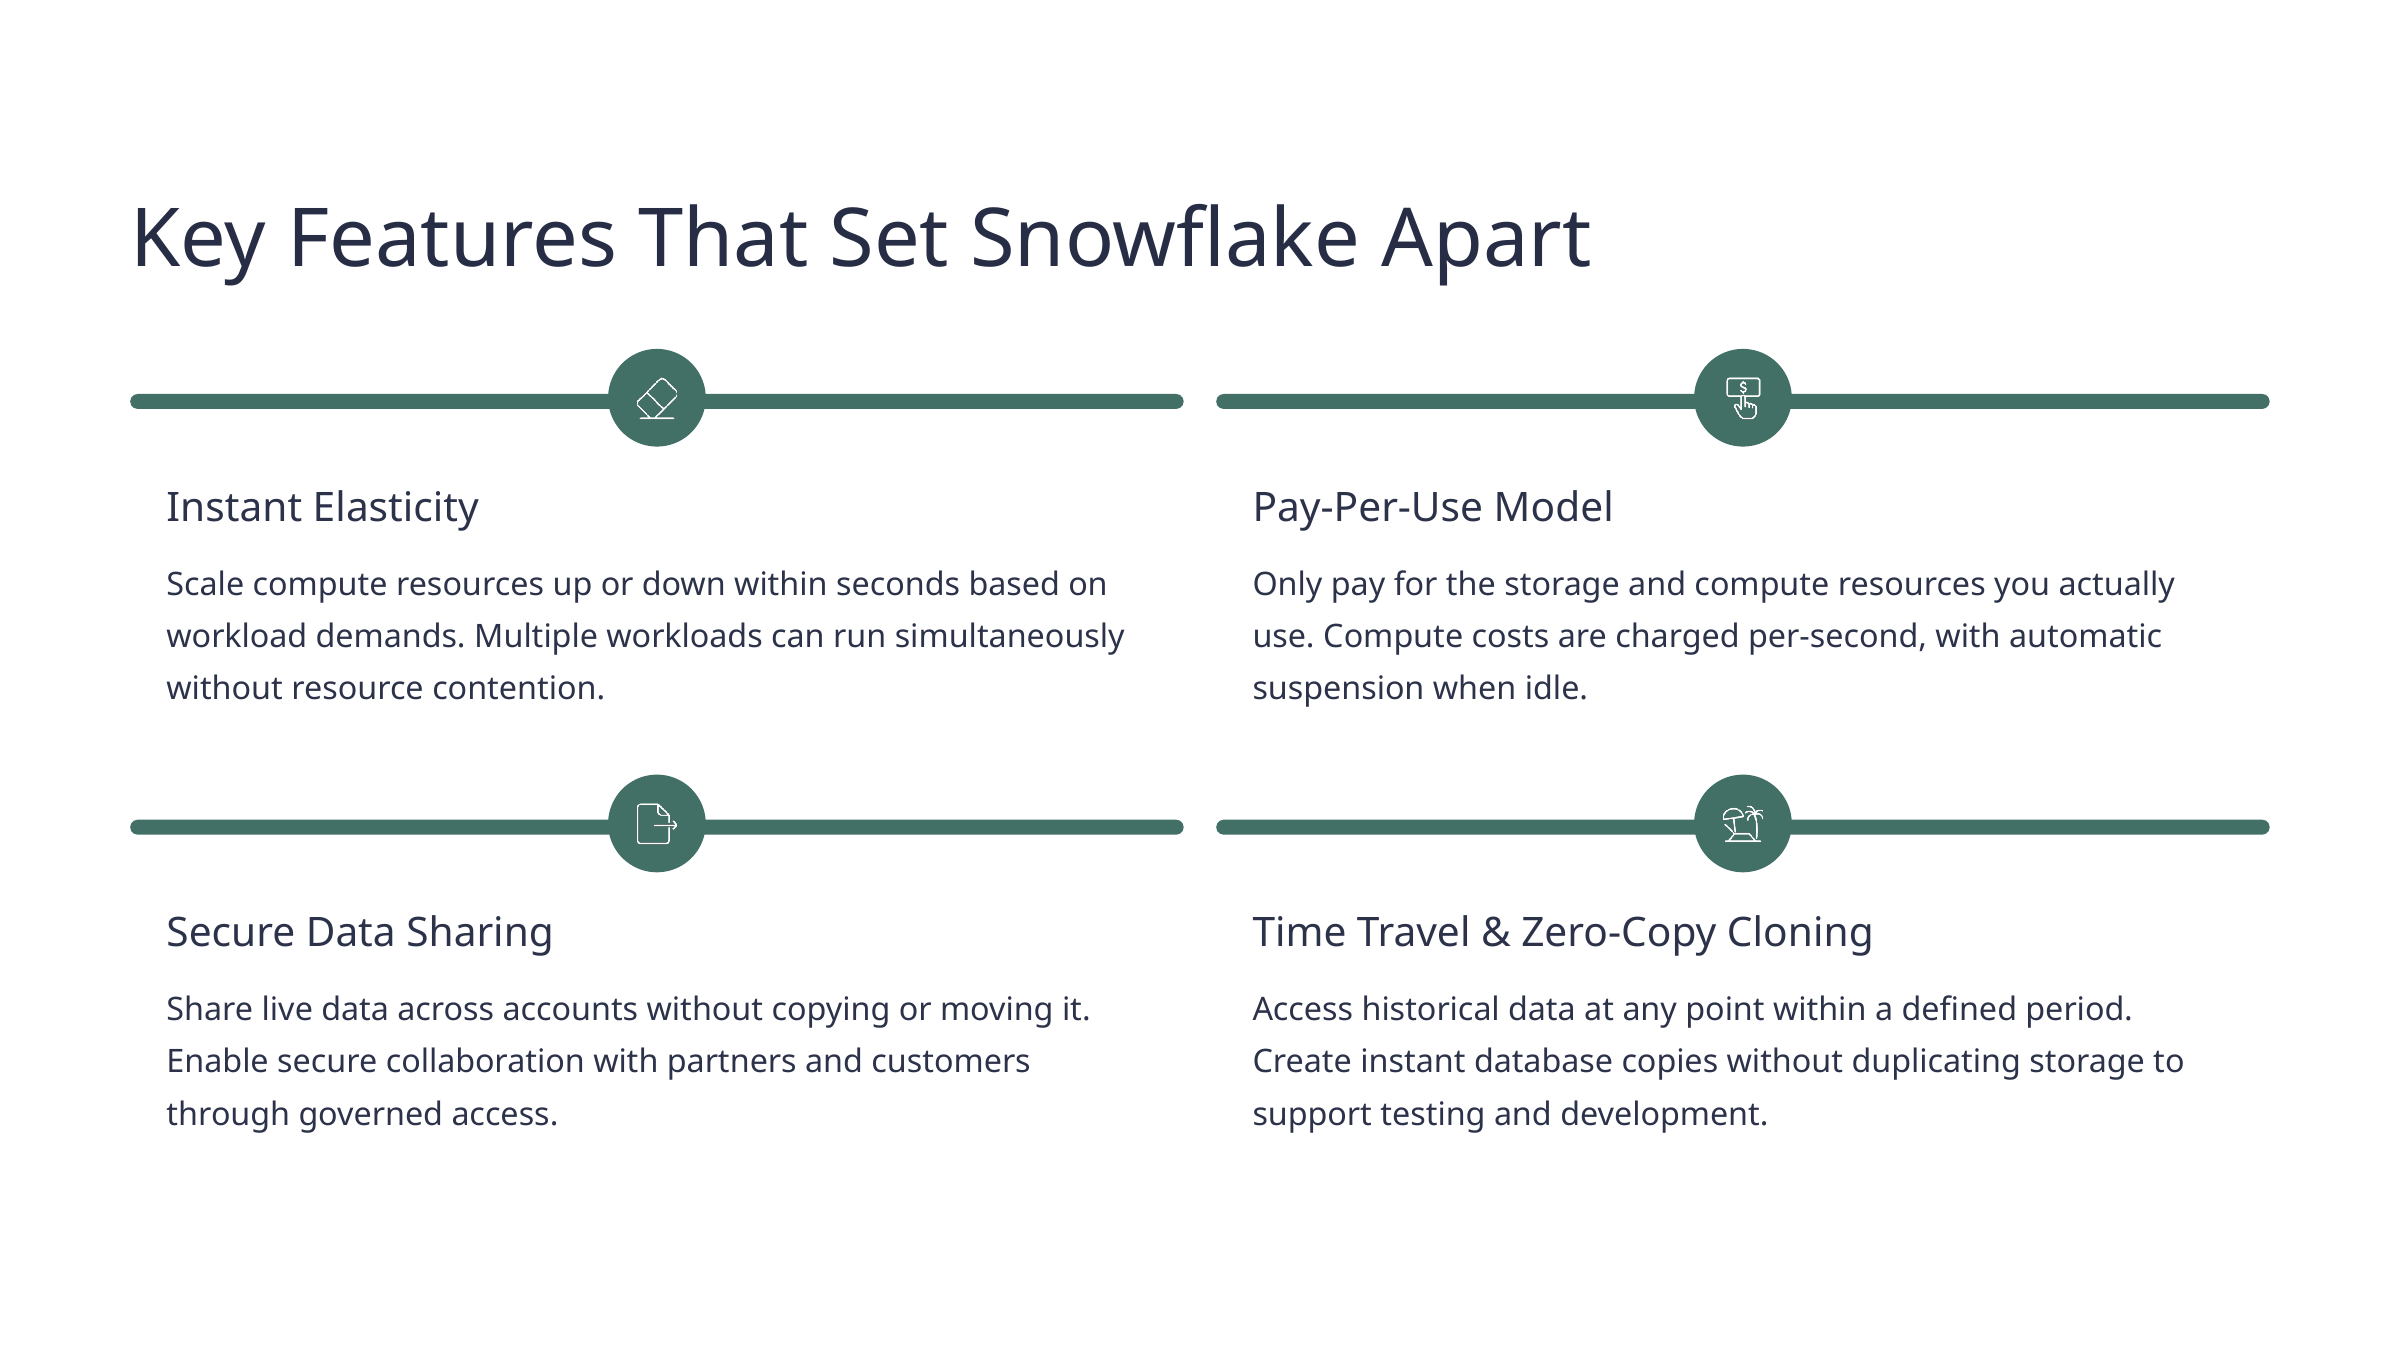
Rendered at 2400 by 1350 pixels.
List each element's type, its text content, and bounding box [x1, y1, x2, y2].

text_box Instant Elasticity [166, 479, 574, 530]
text_box Time Travel & Zero-Copy Cloning [1252, 904, 1842, 956]
text_box Key Features That Set Snowflake Apart [130, 182, 1513, 284]
text_box [608, 774, 706, 873]
text_box [130, 819, 609, 835]
picture [637, 373, 677, 423]
text_box [1791, 819, 2270, 835]
picture [637, 799, 677, 848]
text_box [705, 393, 1184, 409]
text_box Share live data across accounts without copying or moving it. Enable secure collaboration with partners and customers through governed access. [166, 975, 1148, 1132]
text_box [1216, 833, 2270, 1168]
text_box [1694, 774, 1792, 873]
text_box [130, 833, 1184, 1168]
text_box Only pay for the storage and compute resources you actually use. Compute costs are charged per-second, with automatic suspension when idle. [1252, 549, 2234, 706]
picture [1723, 373, 1763, 423]
text_box [608, 348, 706, 447]
text_box [1216, 393, 1695, 409]
text_box [130, 407, 1184, 743]
text_box [1694, 348, 1792, 447]
text_box [1791, 393, 2270, 409]
text_box [1216, 407, 2270, 743]
text_box [705, 819, 1184, 835]
picture [1723, 799, 1763, 848]
text_box Scale compute resources up or down within seconds based on workload demands. Multiple workloads can run simultaneously without resource contention. [166, 549, 1148, 706]
text_box [1216, 819, 1695, 835]
text_box Access historical data at any point within a defined period. Create instant database copies without duplicating storage to support testing and development. [1252, 975, 2234, 1132]
text_box Secure Data Sharing [166, 904, 574, 956]
text_box [130, 393, 609, 409]
text_box Pay-Per-Use Model [1252, 479, 1660, 530]
